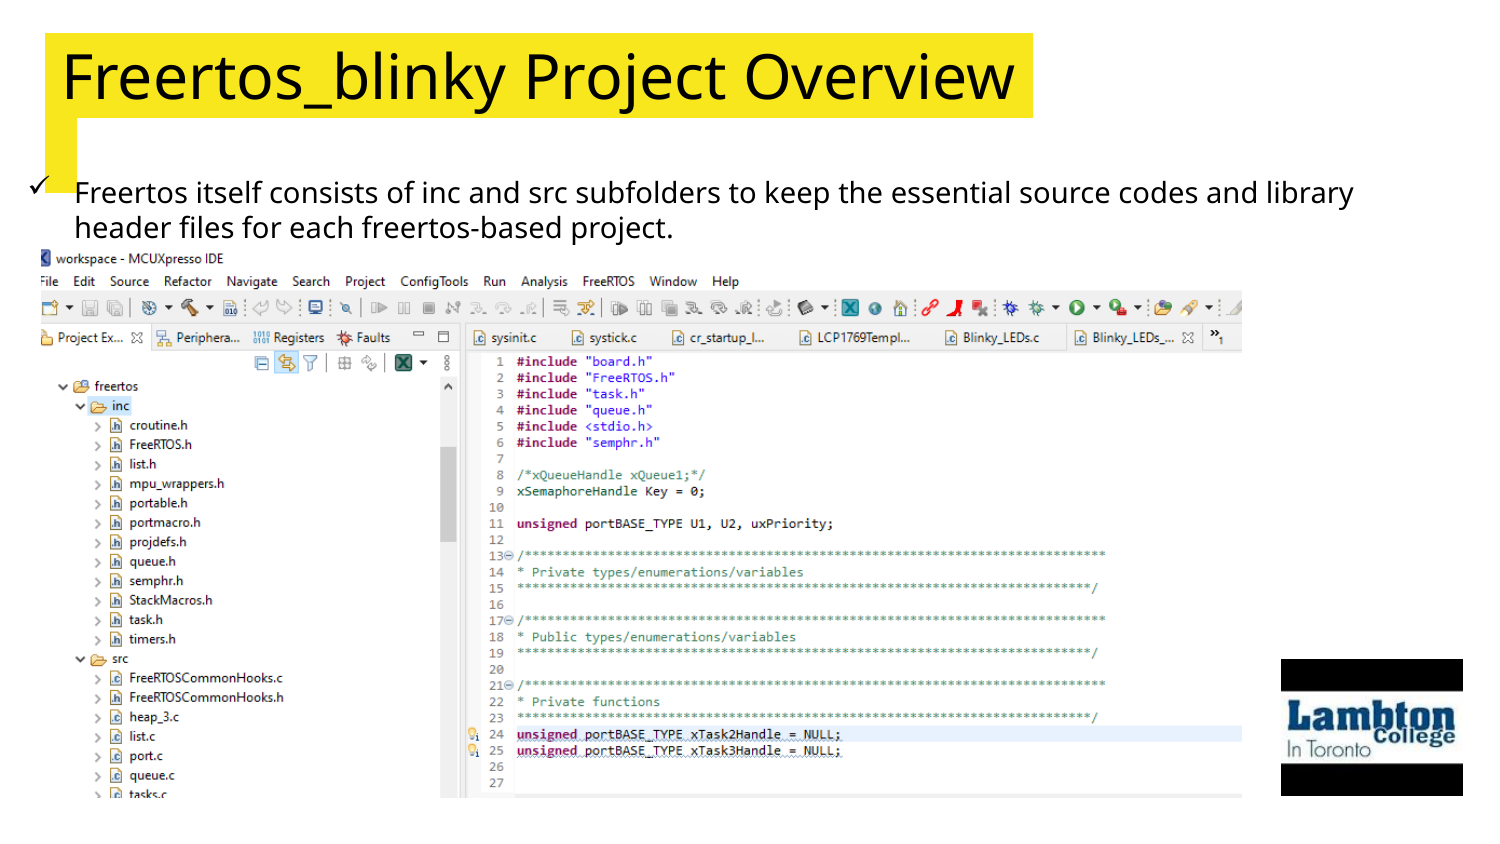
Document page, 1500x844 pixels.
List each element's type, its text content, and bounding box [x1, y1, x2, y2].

picture [40, 246, 1242, 798]
text_box Freertos_blinky Project Overview [30, 21, 1428, 194]
picture [1280, 659, 1463, 796]
text_box Freertos itself consists of inc and src subfolders to keep the essential source codes and library header files for each freertos-based project. [12, 159, 1408, 844]
